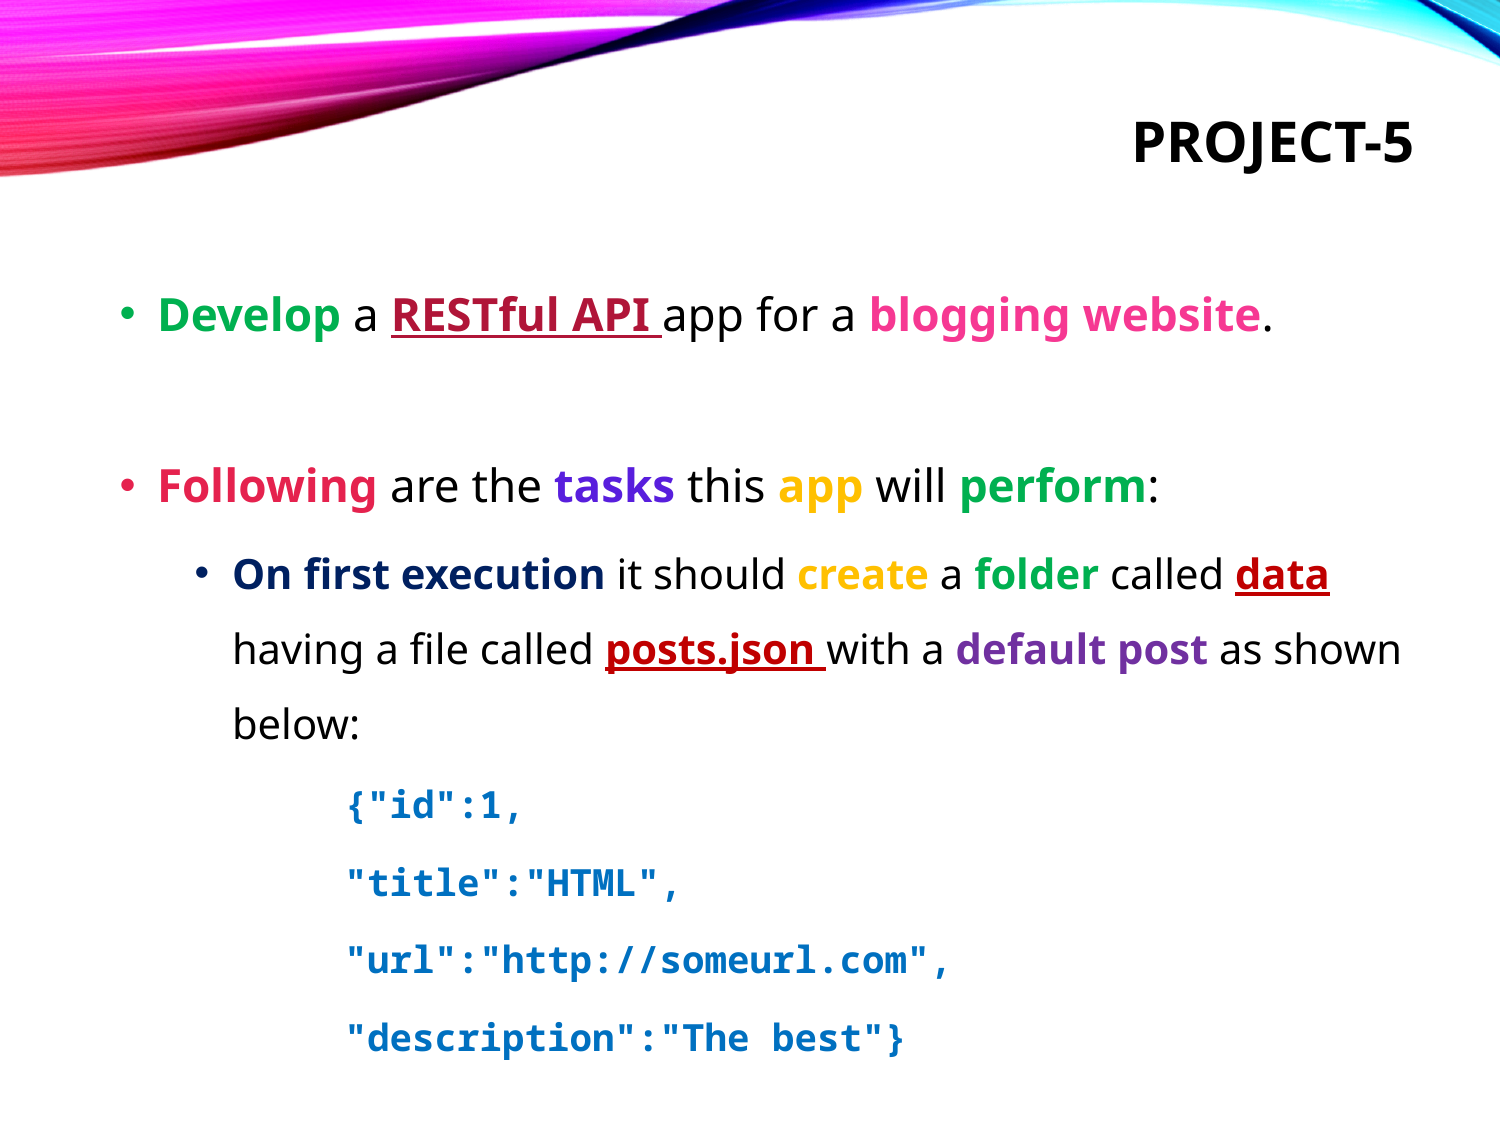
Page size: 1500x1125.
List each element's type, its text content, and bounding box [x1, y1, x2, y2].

title Project-5 [383, 38, 1431, 250]
picture [0, 0, 1500, 178]
list Develop a RESTful API app for a blogging website. Following are the tasks this app will perform: On first execution it should create a folder called data having a file called posts.json with a default post as shown below: {"id":1, "title":"HTML", "url":"http://someurl.com", "description":"The best"} [29, 250, 1475, 1111]
